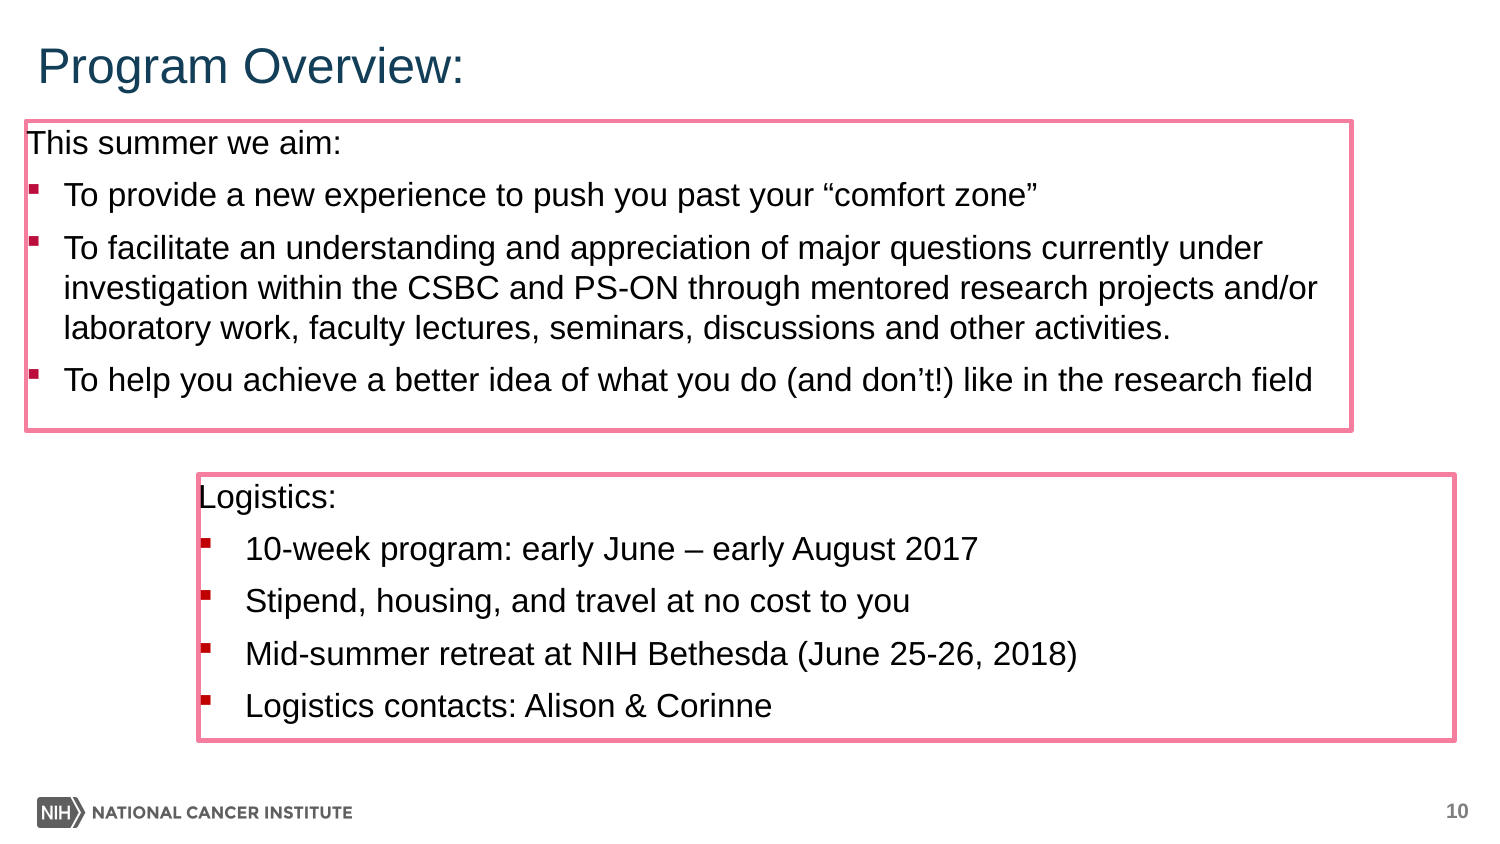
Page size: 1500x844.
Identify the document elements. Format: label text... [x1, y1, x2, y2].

text_box Logistics: 10-week program: early June – early August 2017 Stipend, housing, and travel at no cost to you Mid-summer retreat at NIH Bethesda (June 25-26, 2018) Logistics contacts: Alison & Corinne [198, 474, 1455, 741]
list This summer we aim: To provide a new experience to push you past your “comfort zone” To facilitate an understanding and appreciation of major questions currently under investigation within the CSBC and PS-ON through mentored research projects and/or laboratory work, faculty lectures, seminars, discussions and other activities. To help you achieve a better idea of what you do (and don’t!) like in the research field [26, 121, 1352, 431]
title Program Overview: [37, 28, 1455, 95]
picture [37, 797, 352, 828]
